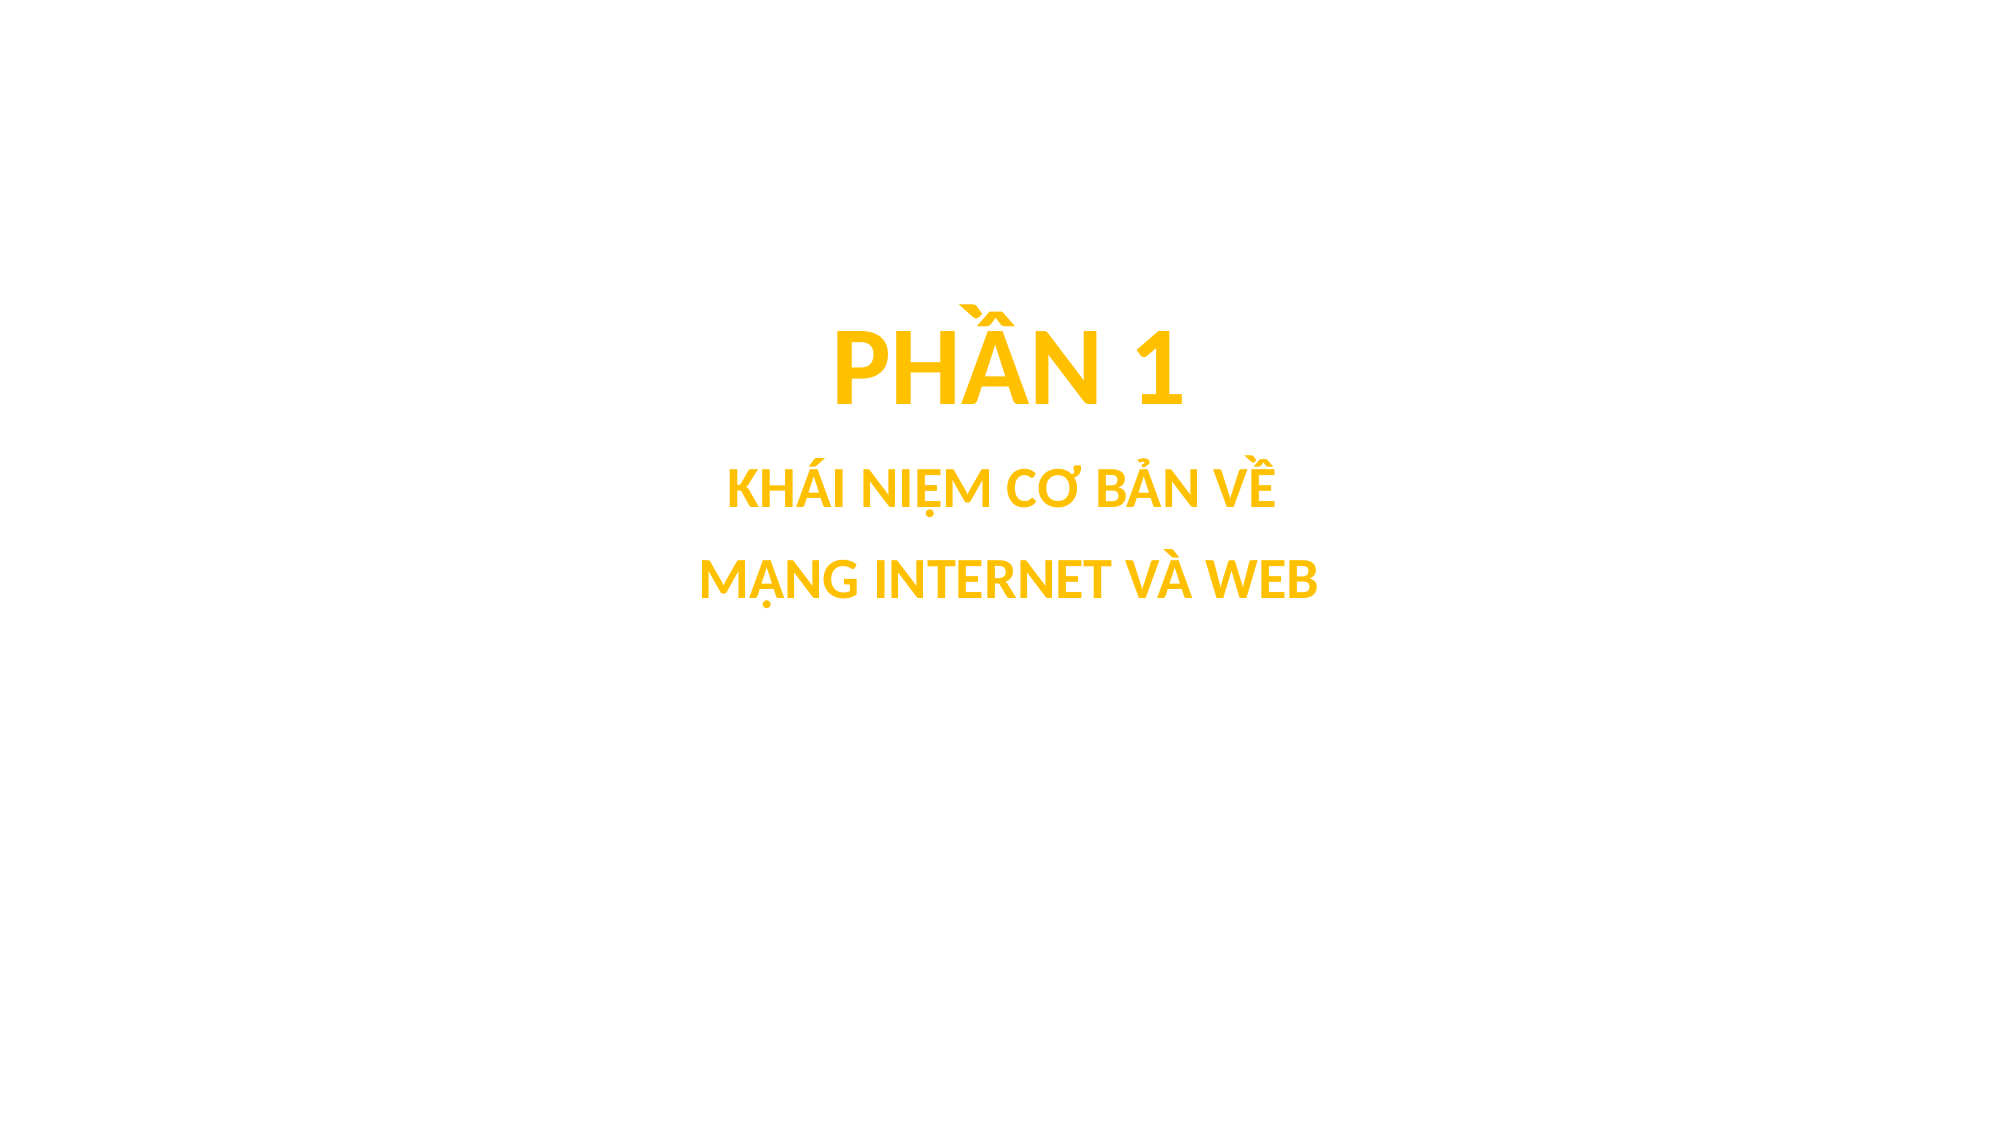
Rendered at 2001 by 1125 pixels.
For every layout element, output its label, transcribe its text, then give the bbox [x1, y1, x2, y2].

list PHẦN 1 KHÁI NIỆM CƠ BẢN VỀ MẠNG INTERNET VÀ WEB [137, 299, 1863, 1014]
